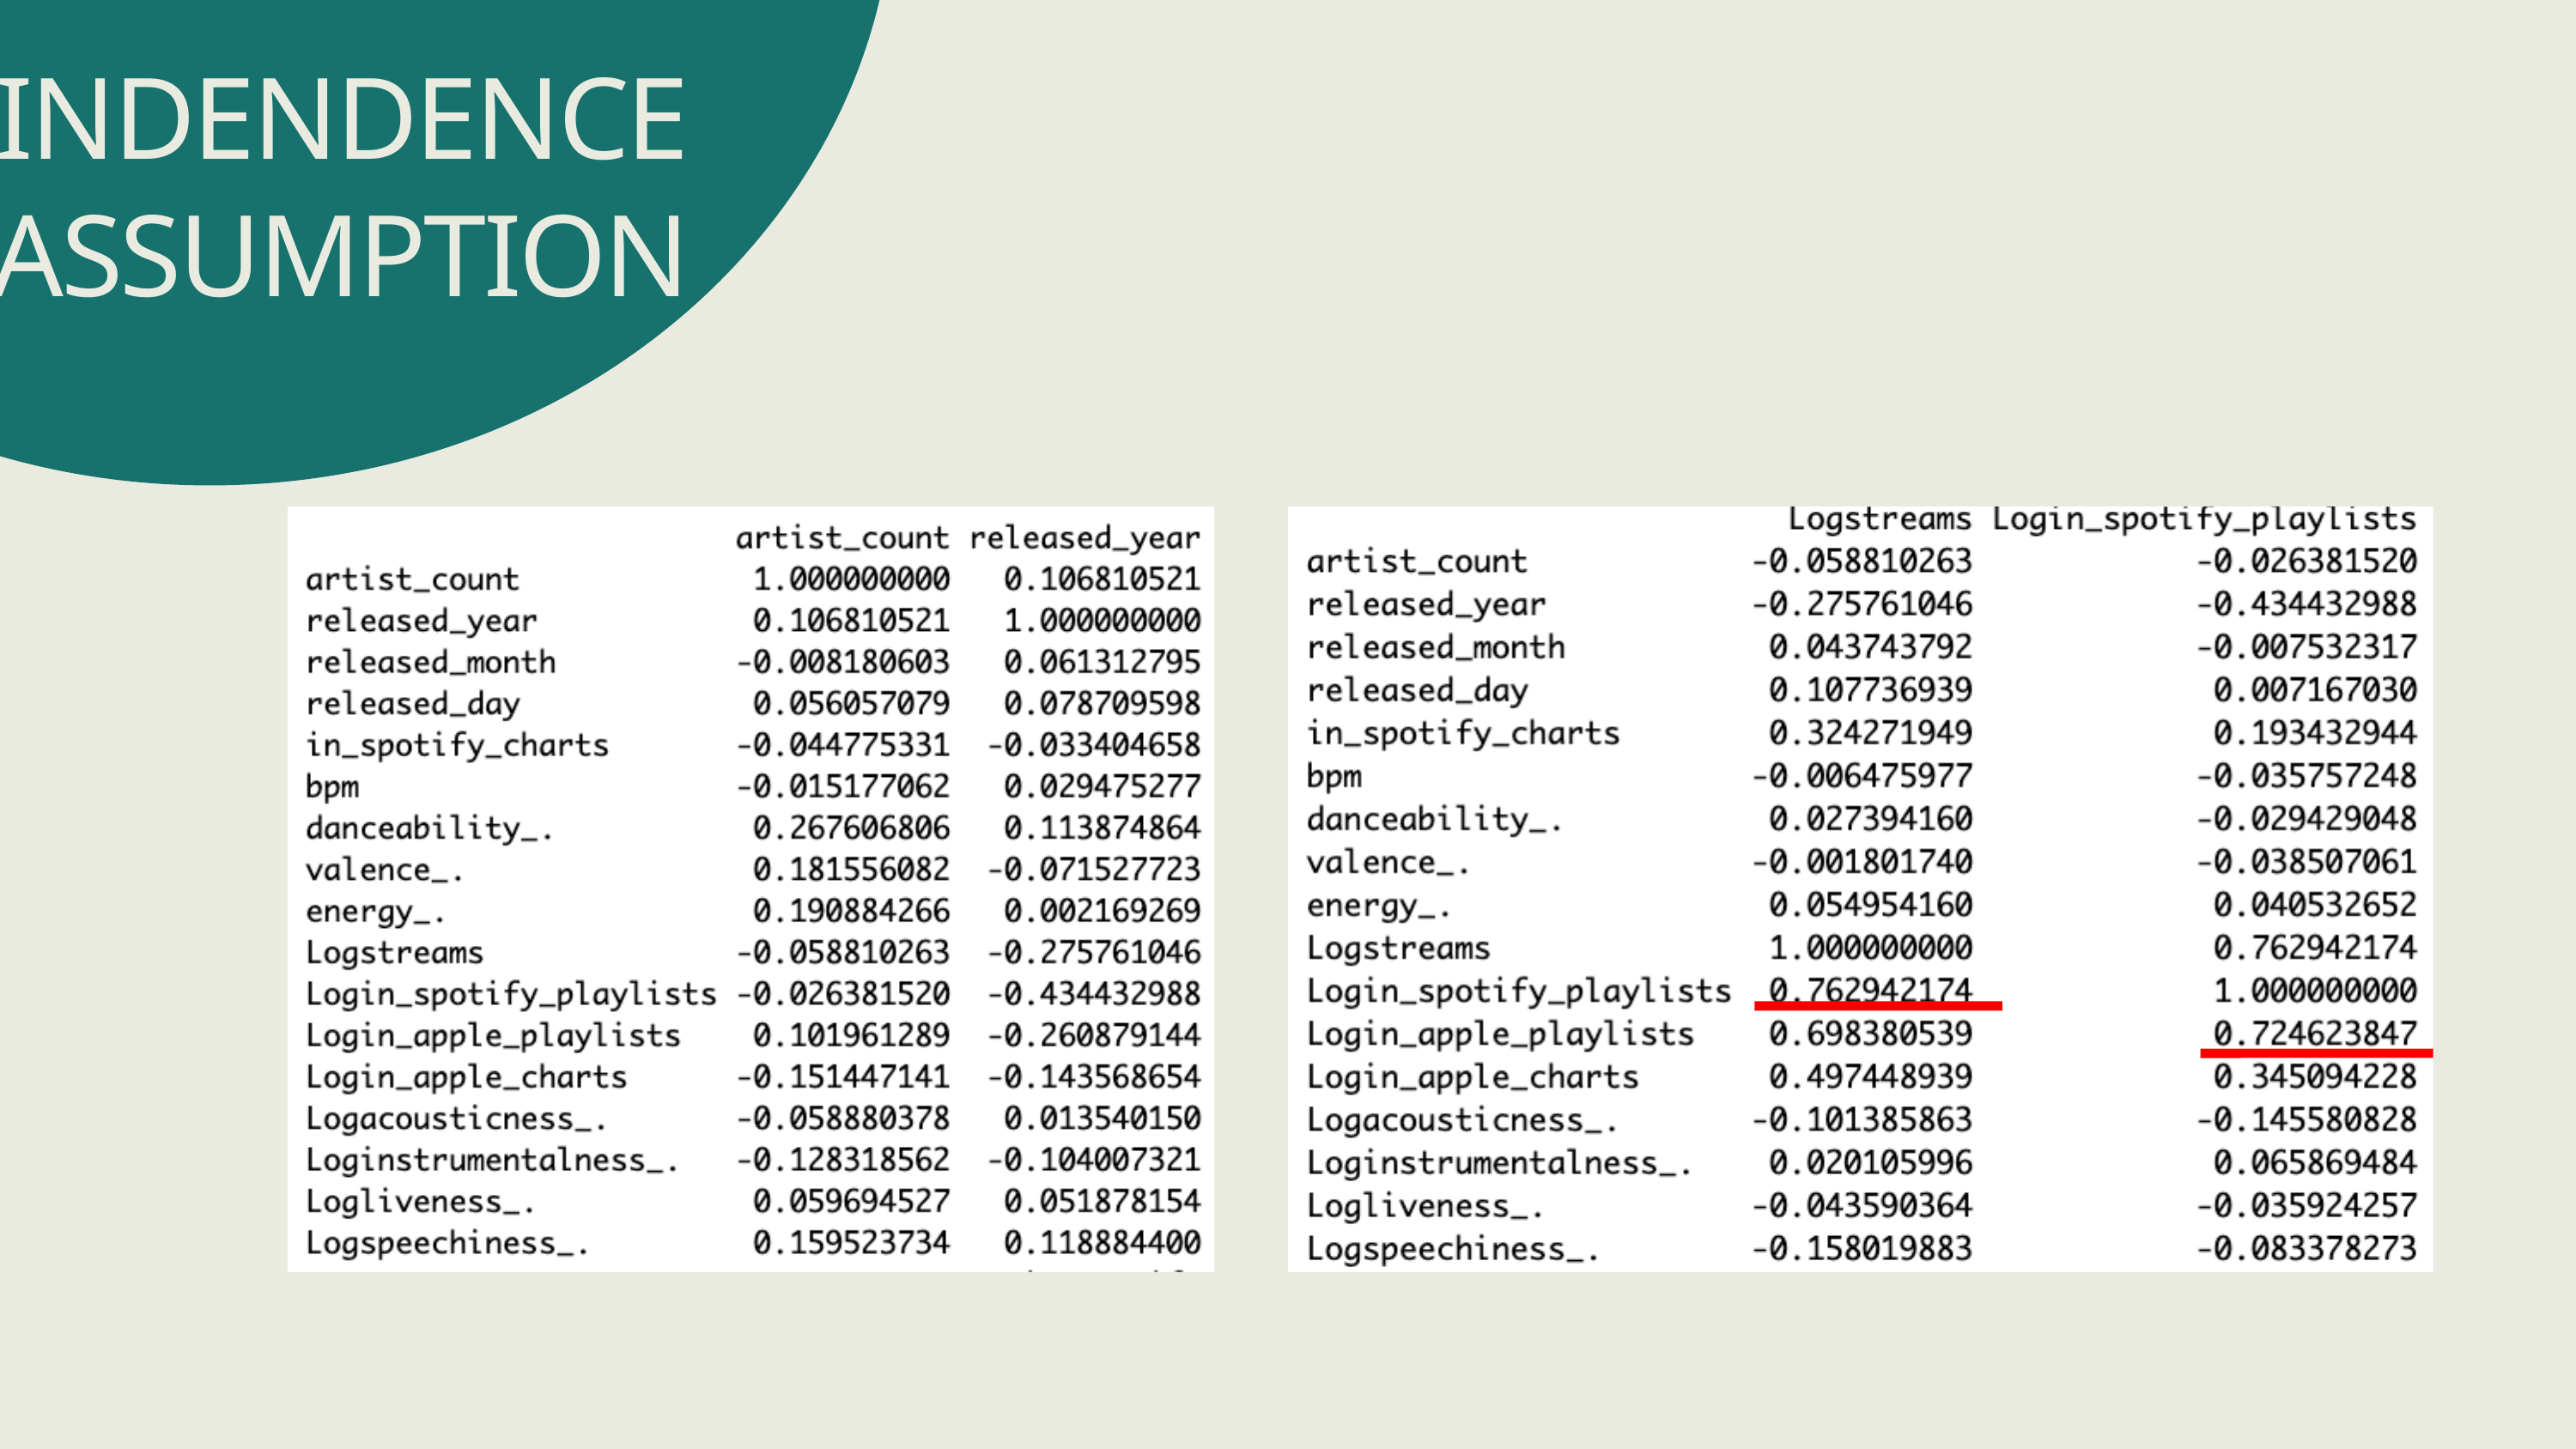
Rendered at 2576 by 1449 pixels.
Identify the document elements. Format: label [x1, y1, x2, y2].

text_box [1287, 506, 2433, 1272]
text_box [287, 506, 1215, 1272]
text_box [0, 0, 895, 486]
